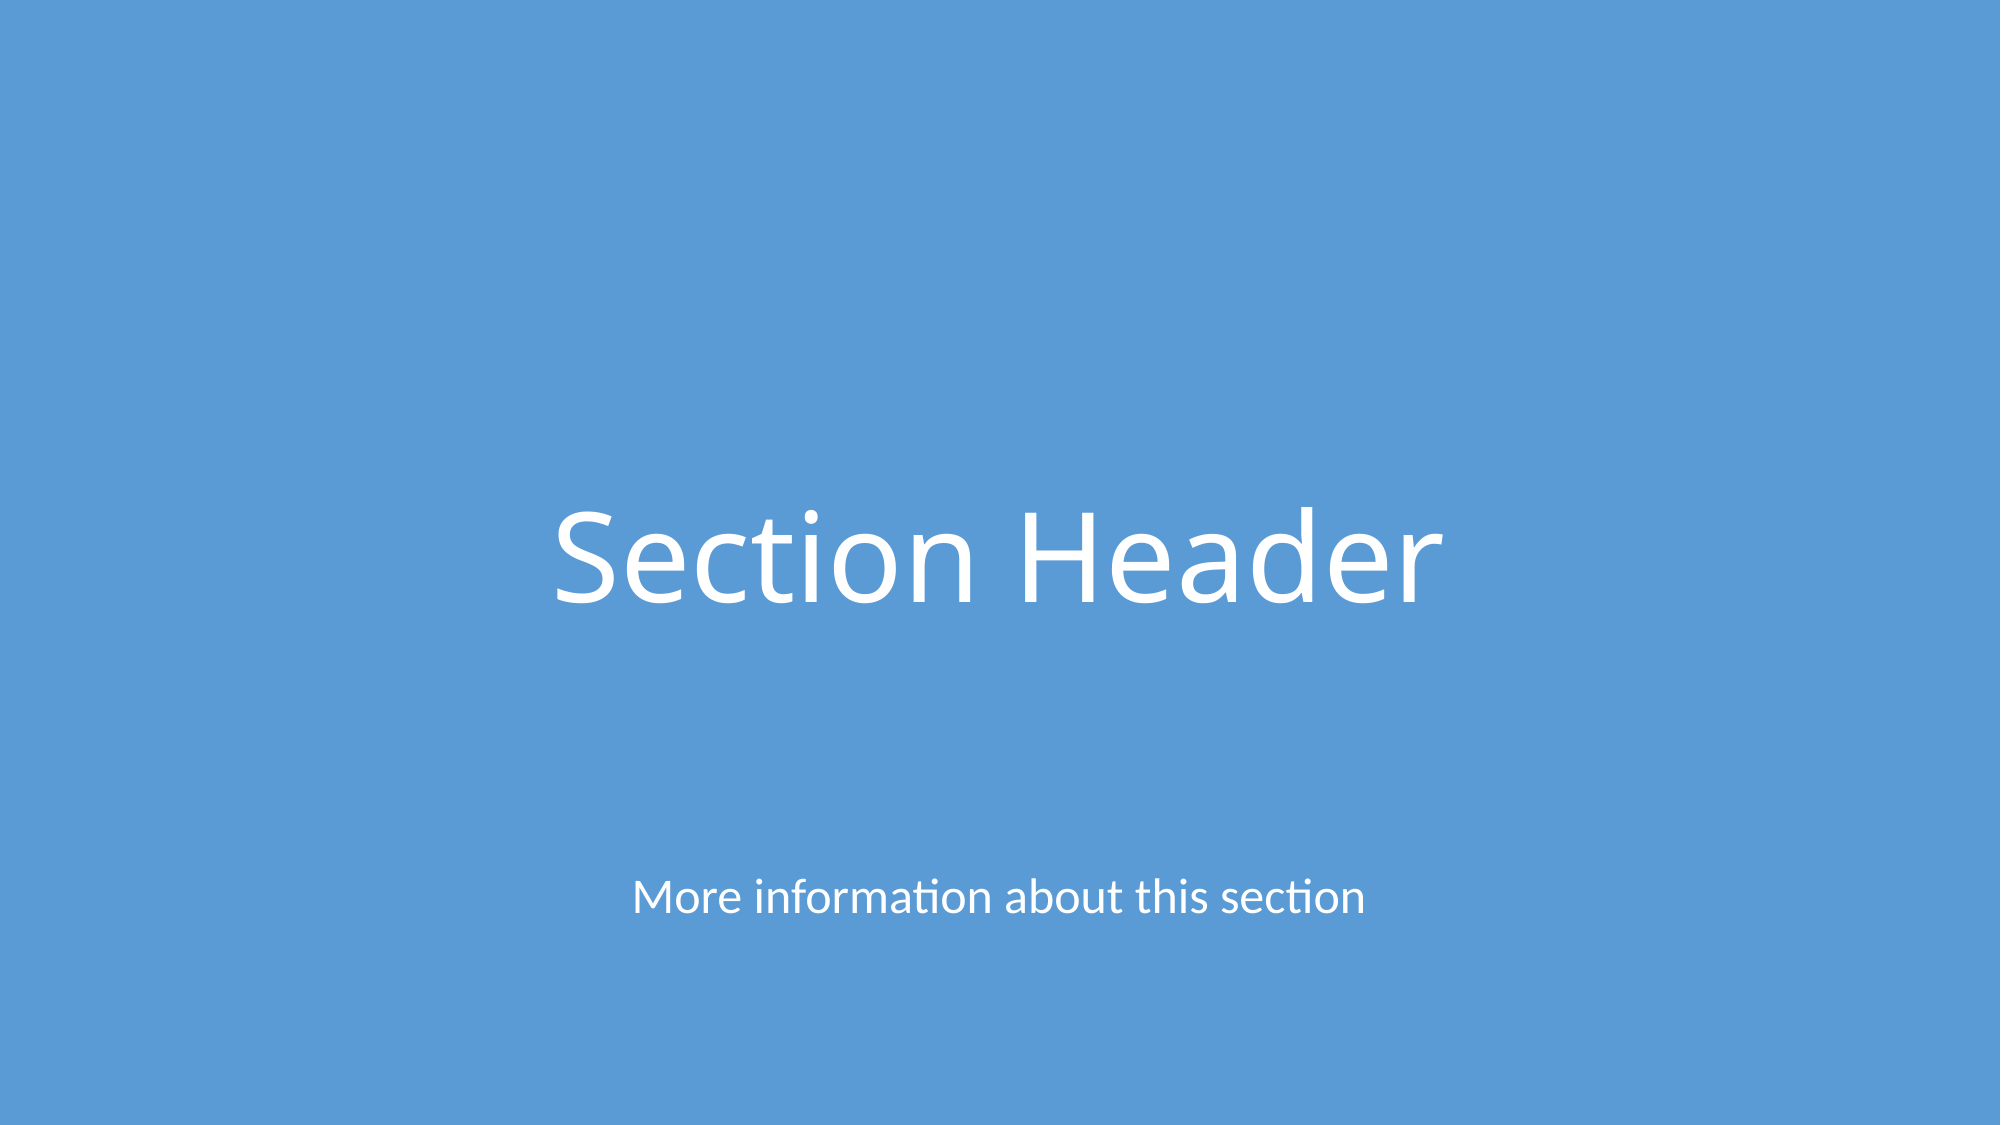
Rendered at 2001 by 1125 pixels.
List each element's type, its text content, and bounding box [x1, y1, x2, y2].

list More information about this section [136, 796, 1862, 999]
title Section Header [136, 328, 1862, 796]
